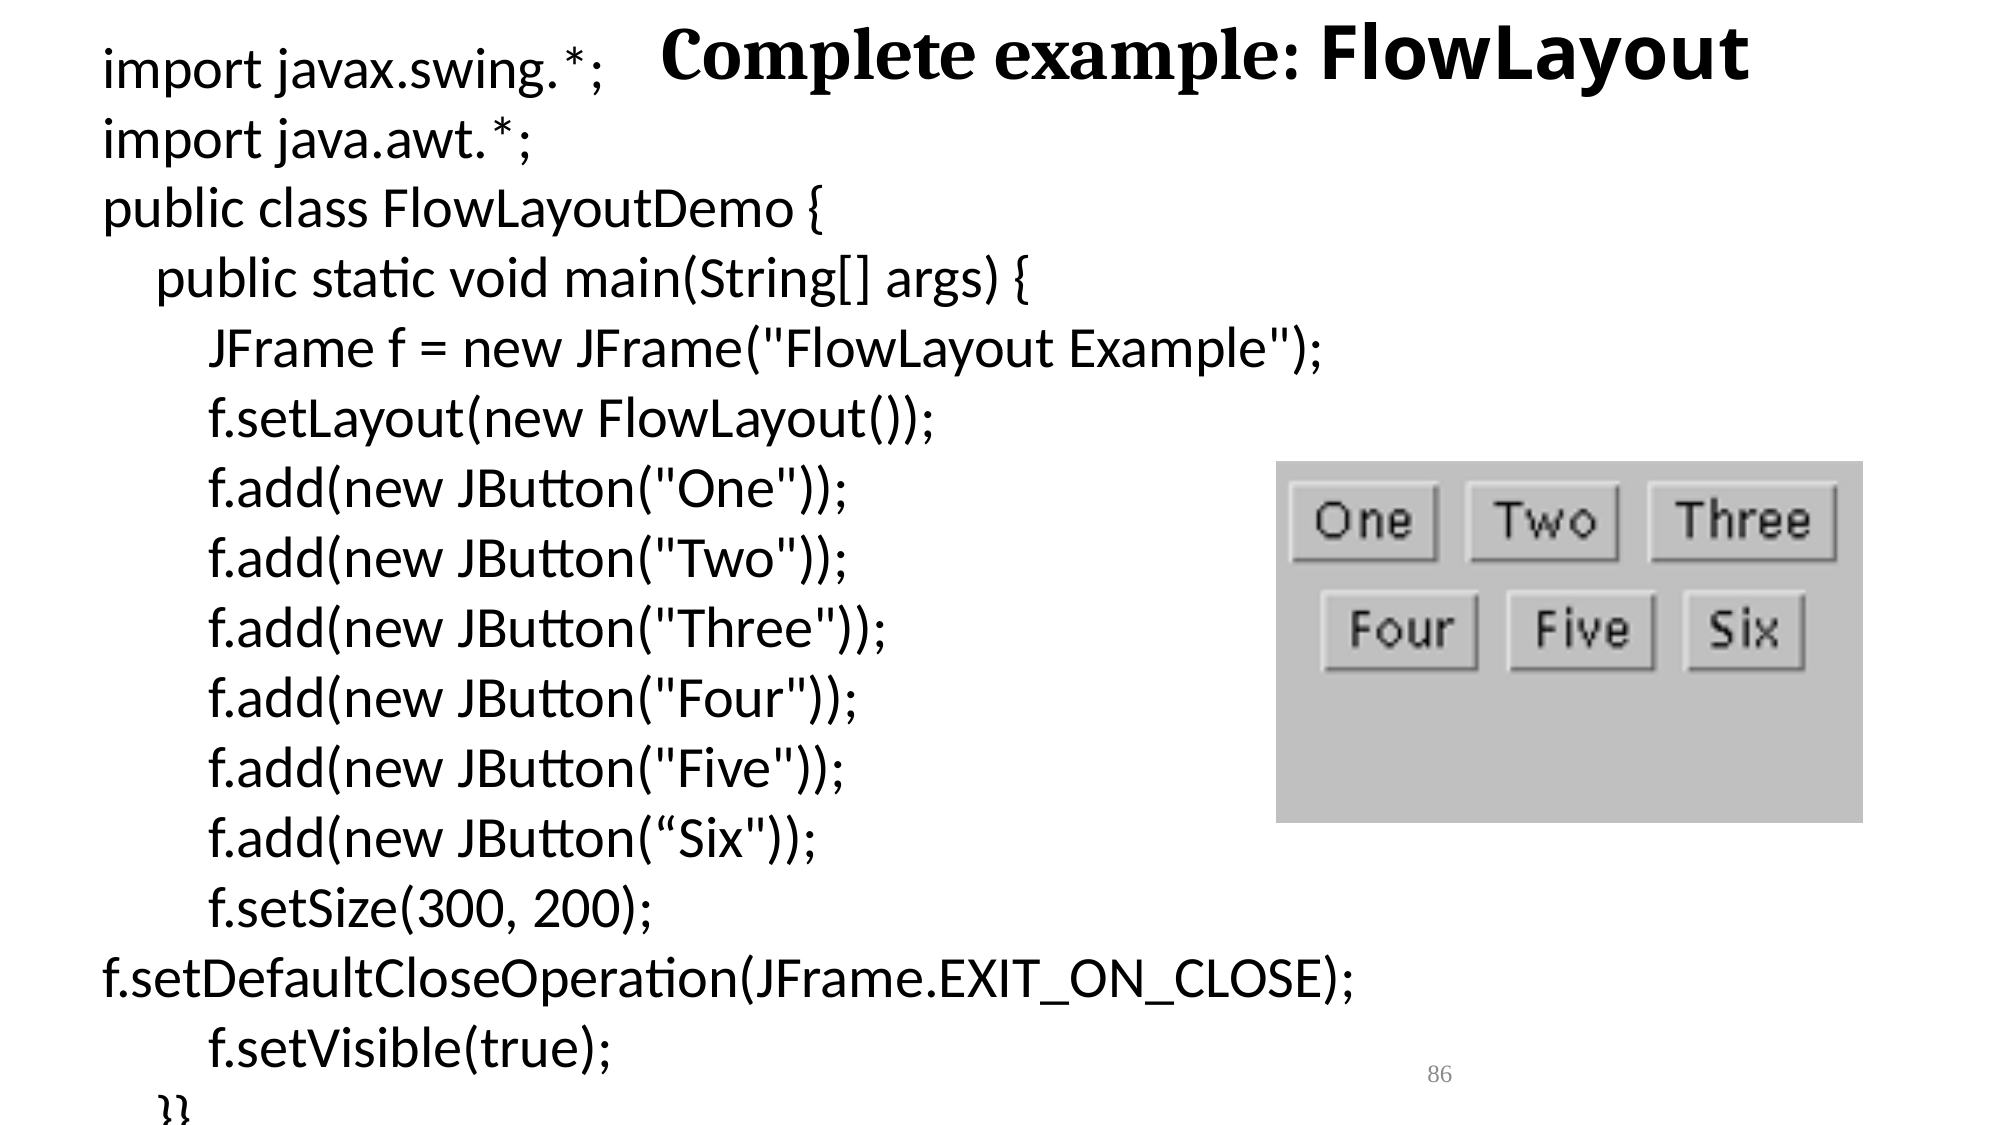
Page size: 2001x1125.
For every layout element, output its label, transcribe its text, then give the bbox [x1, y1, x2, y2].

slide_number 86 [1412, 1042, 1863, 1103]
title Complete example: FlowLayout [646, 0, 2000, 112]
text_box import javax.swing.*; import java.awt.*; public class FlowLayoutDemo { public static void main(String[] args) { JFrame f = new JFrame("FlowLayout Example"); f.setLayout(new FlowLayout()); f.add(new JButton("One")); f.add(new JButton("Two")); f.add(new JButton("Three")); f.add(new JButton("Four")); f.add(new JButton("Five")); f.add(new JButton(“Six")); f.setSize(300, 200); f.setDefaultCloseOperation(JFrame.EXIT_ON_CLOSE); f.setVisible(true); }} [87, 22, 1379, 1125]
picture [1276, 461, 1863, 823]
